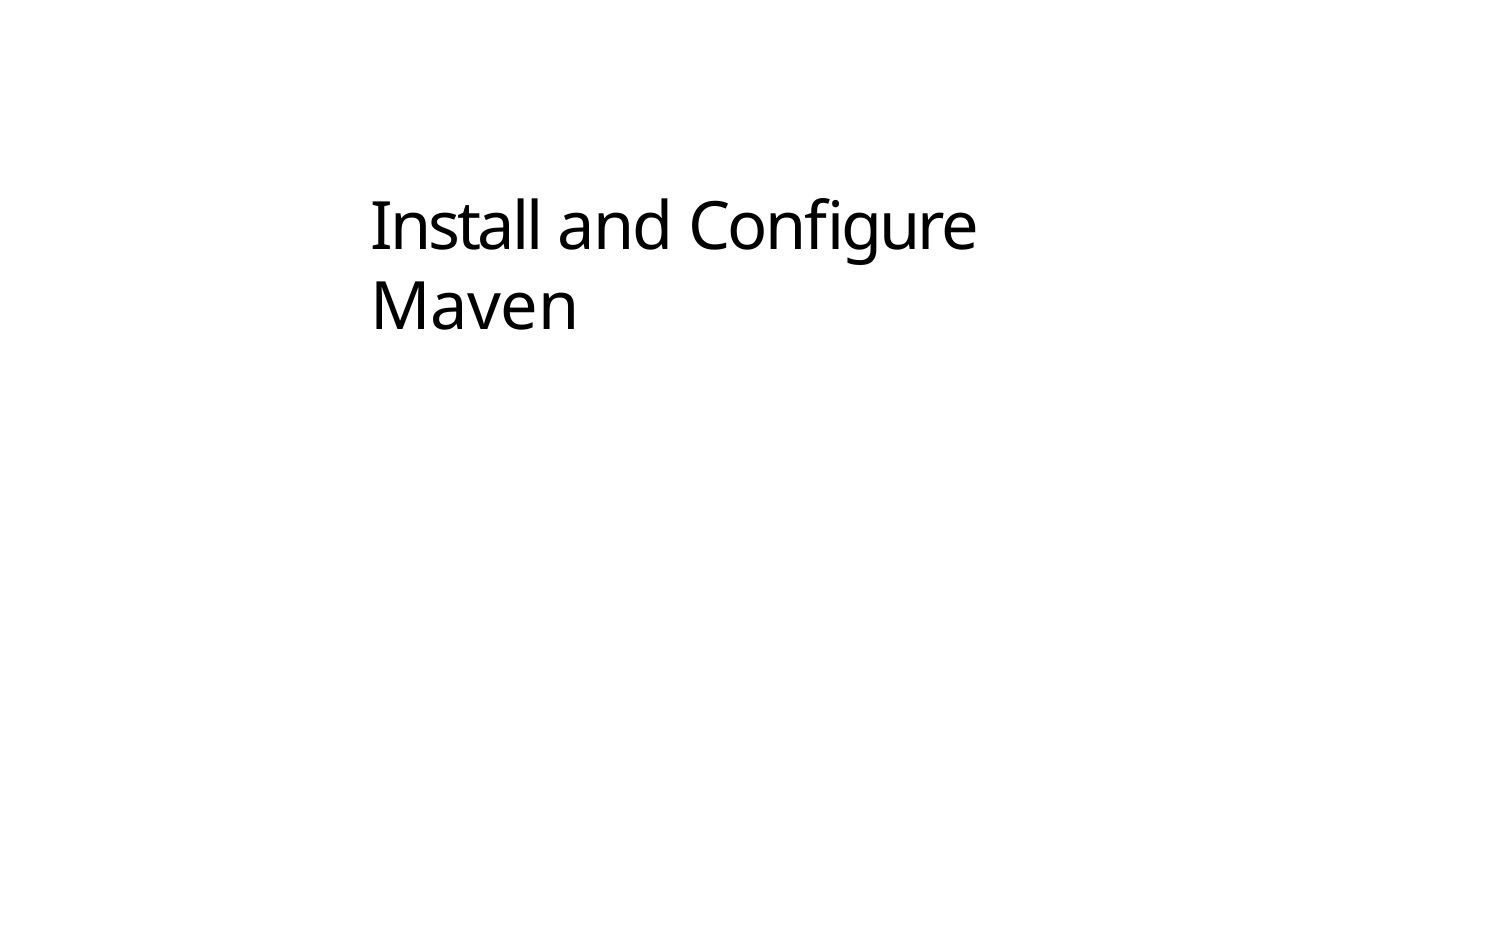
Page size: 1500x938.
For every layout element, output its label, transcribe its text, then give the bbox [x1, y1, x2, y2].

title Install and Configure Maven [368, 181, 1132, 344]
